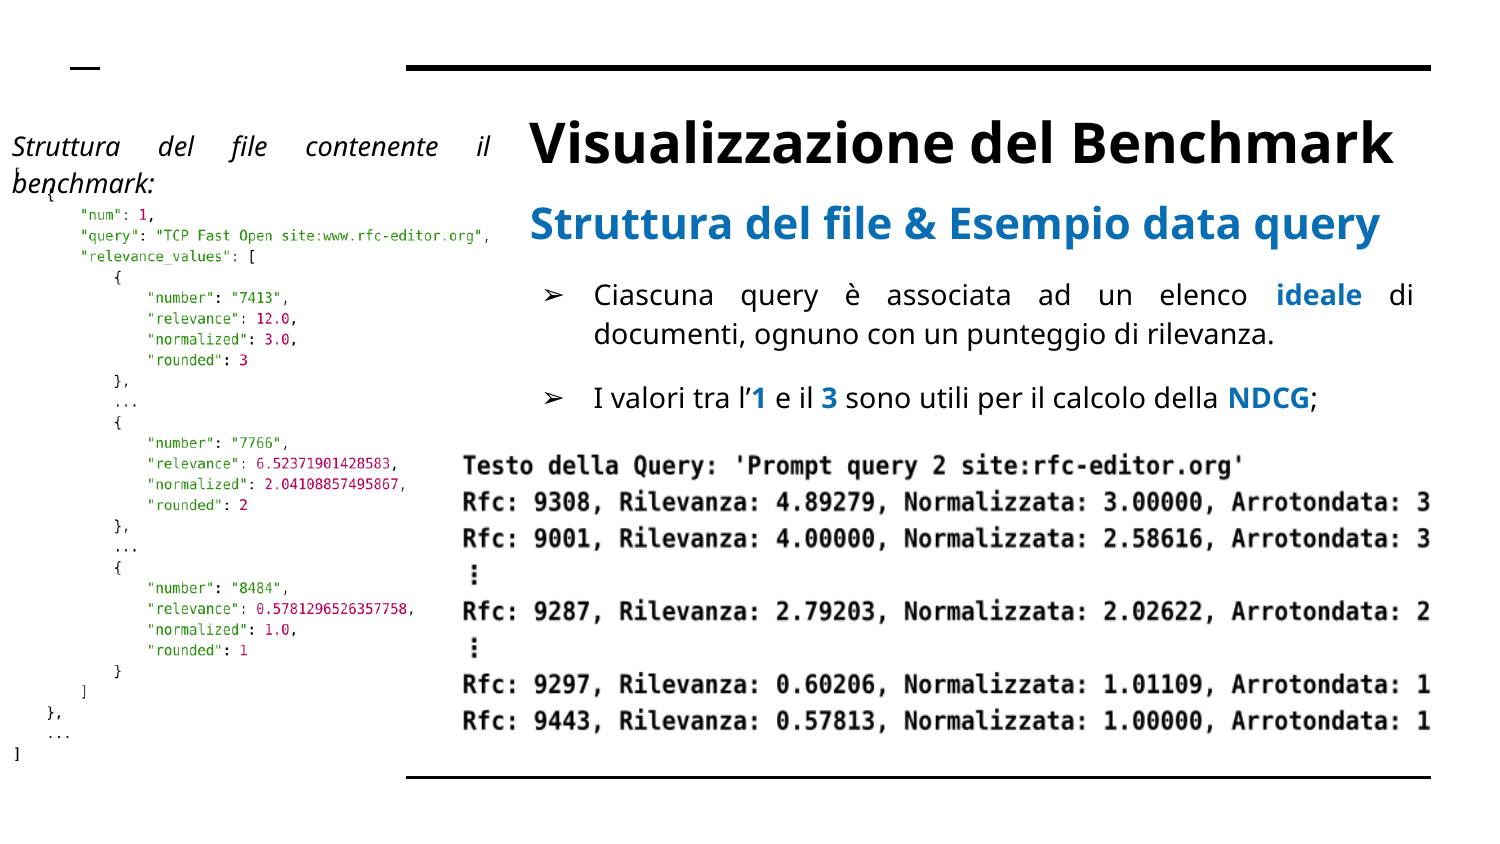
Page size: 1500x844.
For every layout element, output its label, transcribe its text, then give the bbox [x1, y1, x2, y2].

text_box Struttura del file contenente il benchmark: [0, 109, 506, 215]
title Visualizzazione del Benchmark [514, 92, 1445, 172]
list Ciascuna query è associata ad un elenco ideale di documenti, ognuno con un punteggio di rilevanza. I valori tra l’1 e il 3 sono utili per il calcolo della NDCG; [505, 256, 1430, 431]
picture [12, 162, 1440, 762]
text_box Struttura del file & Esempio data query [514, 172, 1445, 264]
